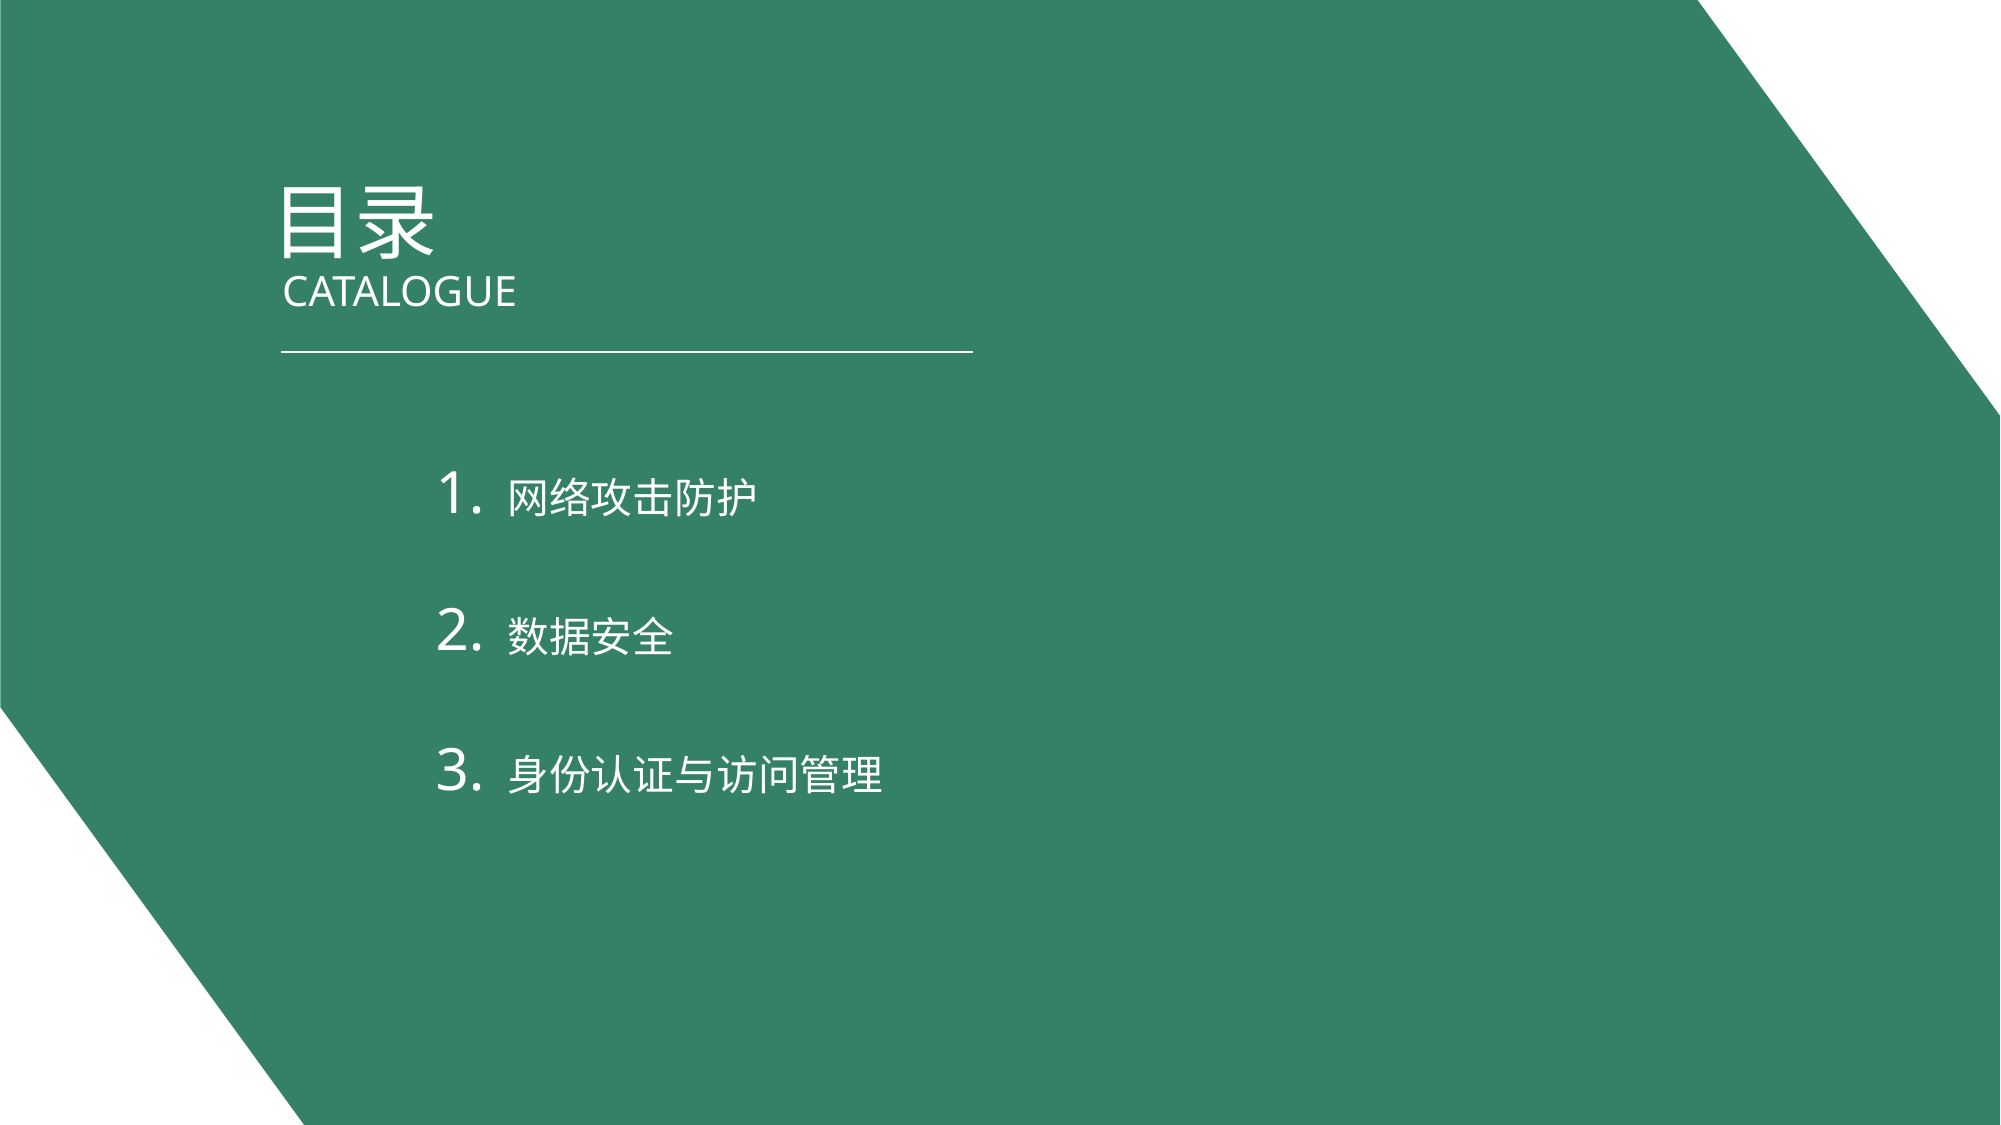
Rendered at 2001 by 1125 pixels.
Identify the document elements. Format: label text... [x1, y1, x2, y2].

text_box CATALOGUE [282, 260, 726, 315]
text_box 身份认证与访问管理 [507, 738, 1797, 857]
text_box 数据安全 [507, 600, 1797, 719]
text_box [1699, 0, 1998, 411]
text_box 2. [435, 585, 499, 663]
text_box [2, 711, 303, 1125]
text_box 3. [435, 724, 499, 802]
text_box [0, 0, 2000, 1125]
text_box 1. [435, 447, 499, 525]
text_box 网络攻击防护 [507, 462, 1797, 581]
text_box 目录 [271, 159, 493, 270]
